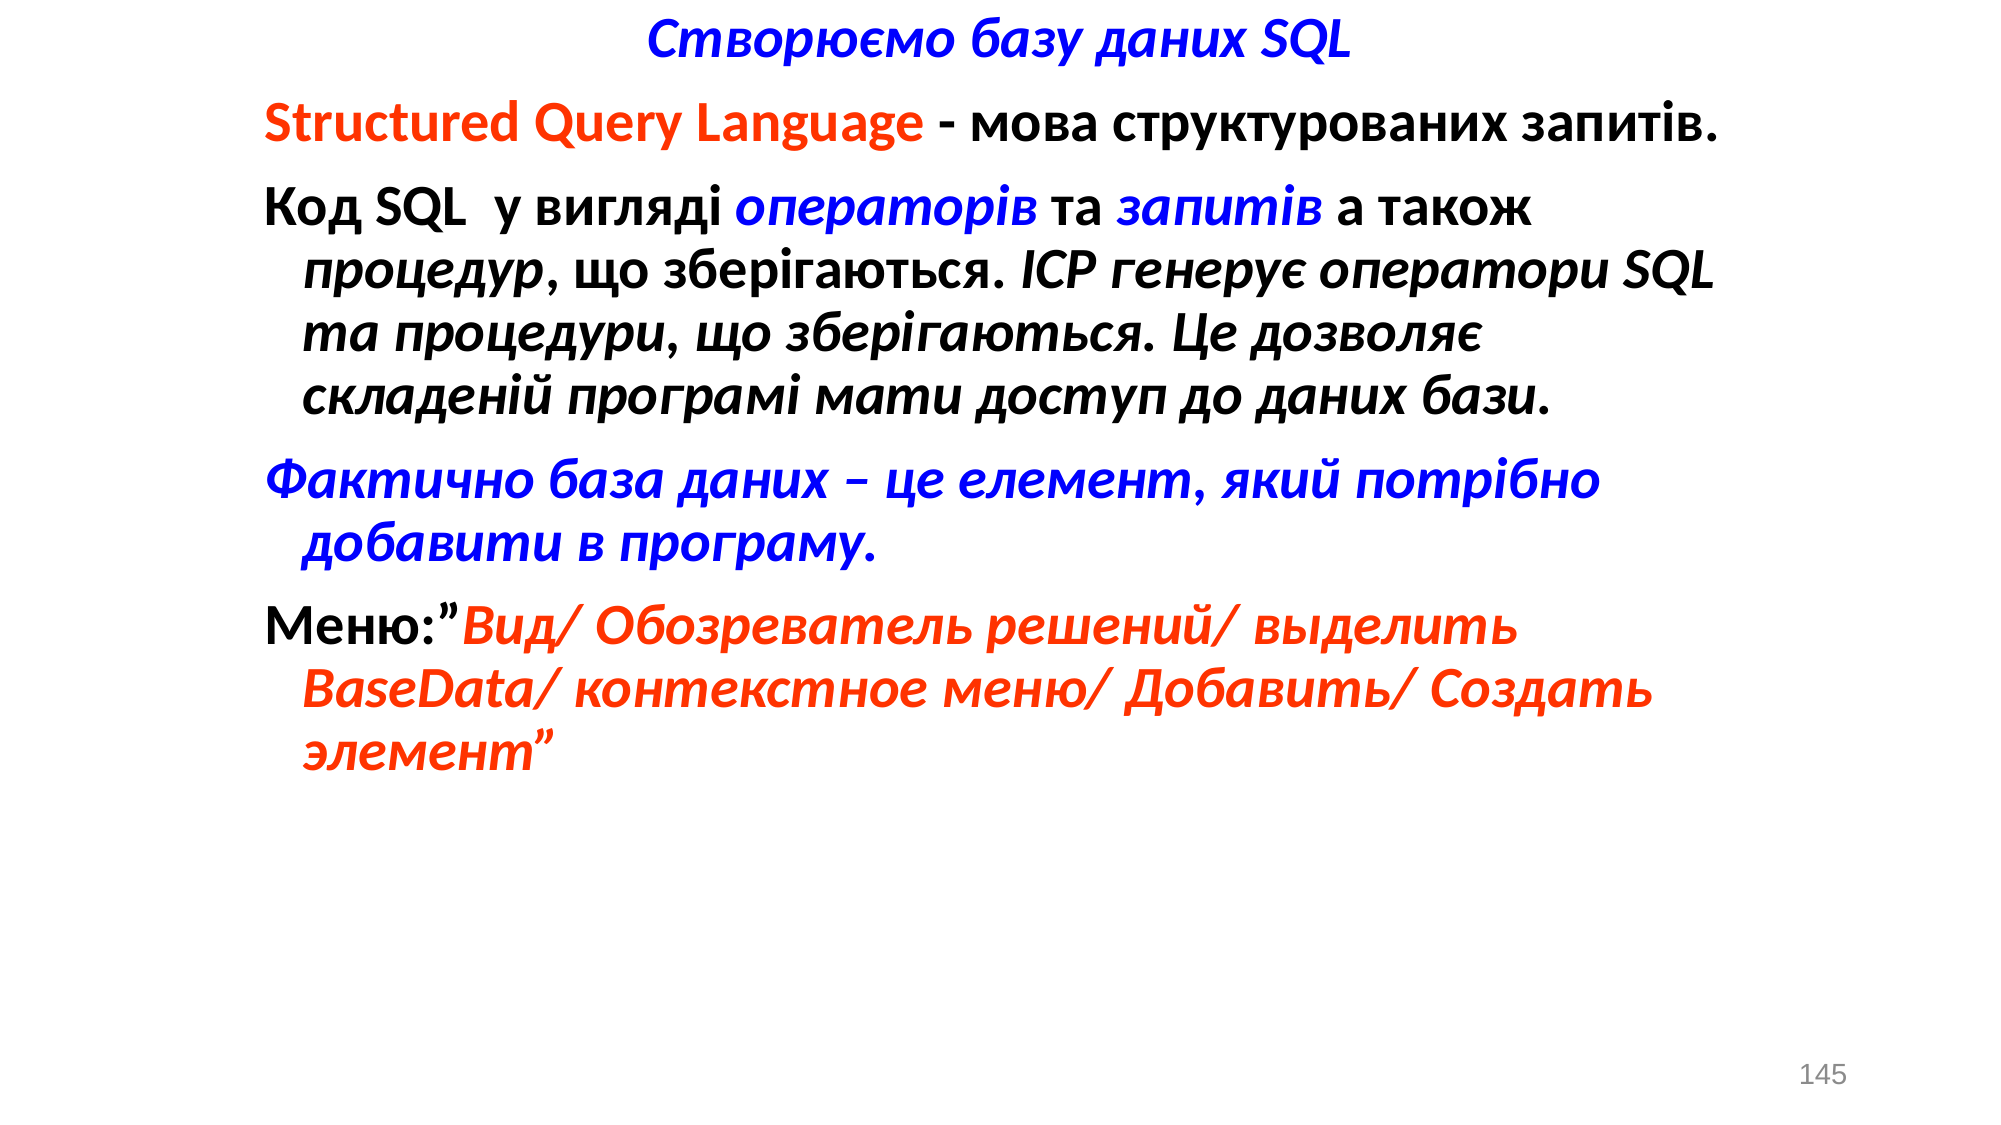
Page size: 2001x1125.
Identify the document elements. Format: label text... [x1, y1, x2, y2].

list Створюємо базу даних SQL Structured Query Language - мова структурованих запитів. Код SQL у вигляді операторів та запитів а також процедур, що зберігаються. ІСР генерує оператори SQL та процедури, що зберігаються. Це дозволяє складеній програмі мати доступ до даних бази. Фактично база даних – це елемент, який потрібно добавити в програму. Меню:”Вид/ Обозреватель решений/ выделить BaseData/ контекстное меню/ Добавить/ Создать элемент” [249, 0, 1750, 1125]
slide_number 145 [1750, 1042, 1863, 1103]
